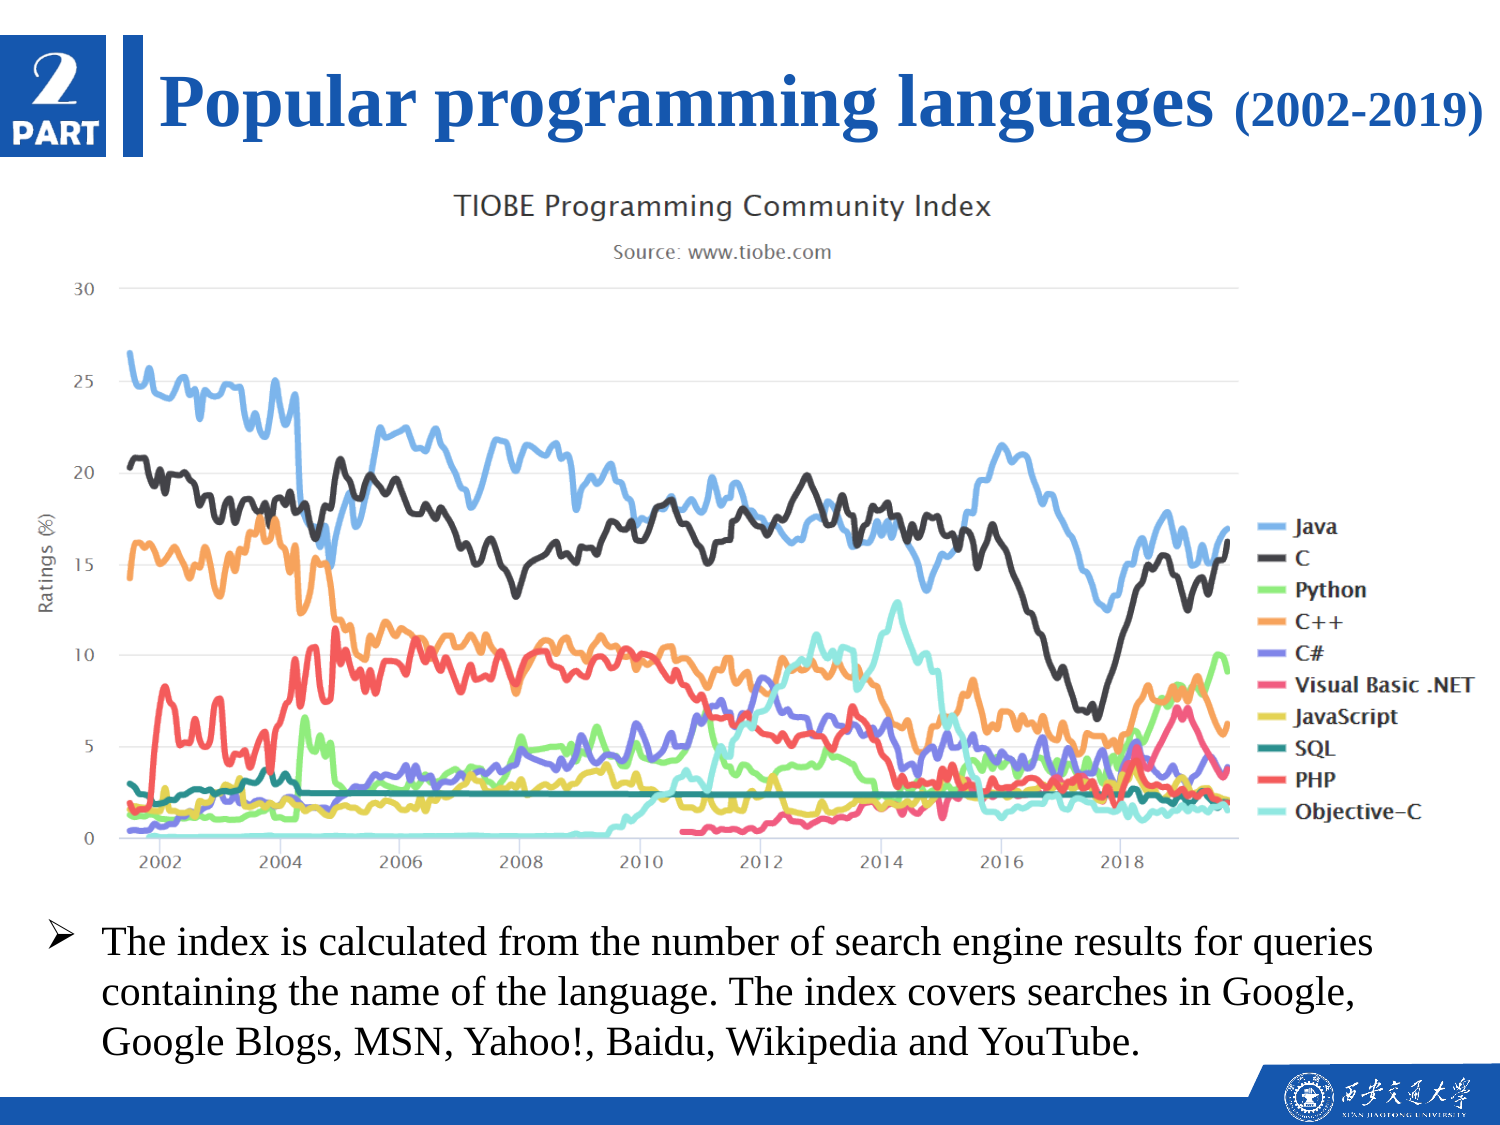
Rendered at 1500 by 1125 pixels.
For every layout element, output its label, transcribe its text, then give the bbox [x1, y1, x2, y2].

text_box The index is calculated from the number of search engine results for queries containing the name of the language. The index covers searches in Google, Google Blogs, MSN, Yahoo!, Baidu, Wikipedia and YouTube. [30, 906, 1474, 1072]
text_box Popular programming languages (2002-2019) [144, 43, 1500, 150]
picture [0, 7, 1487, 877]
